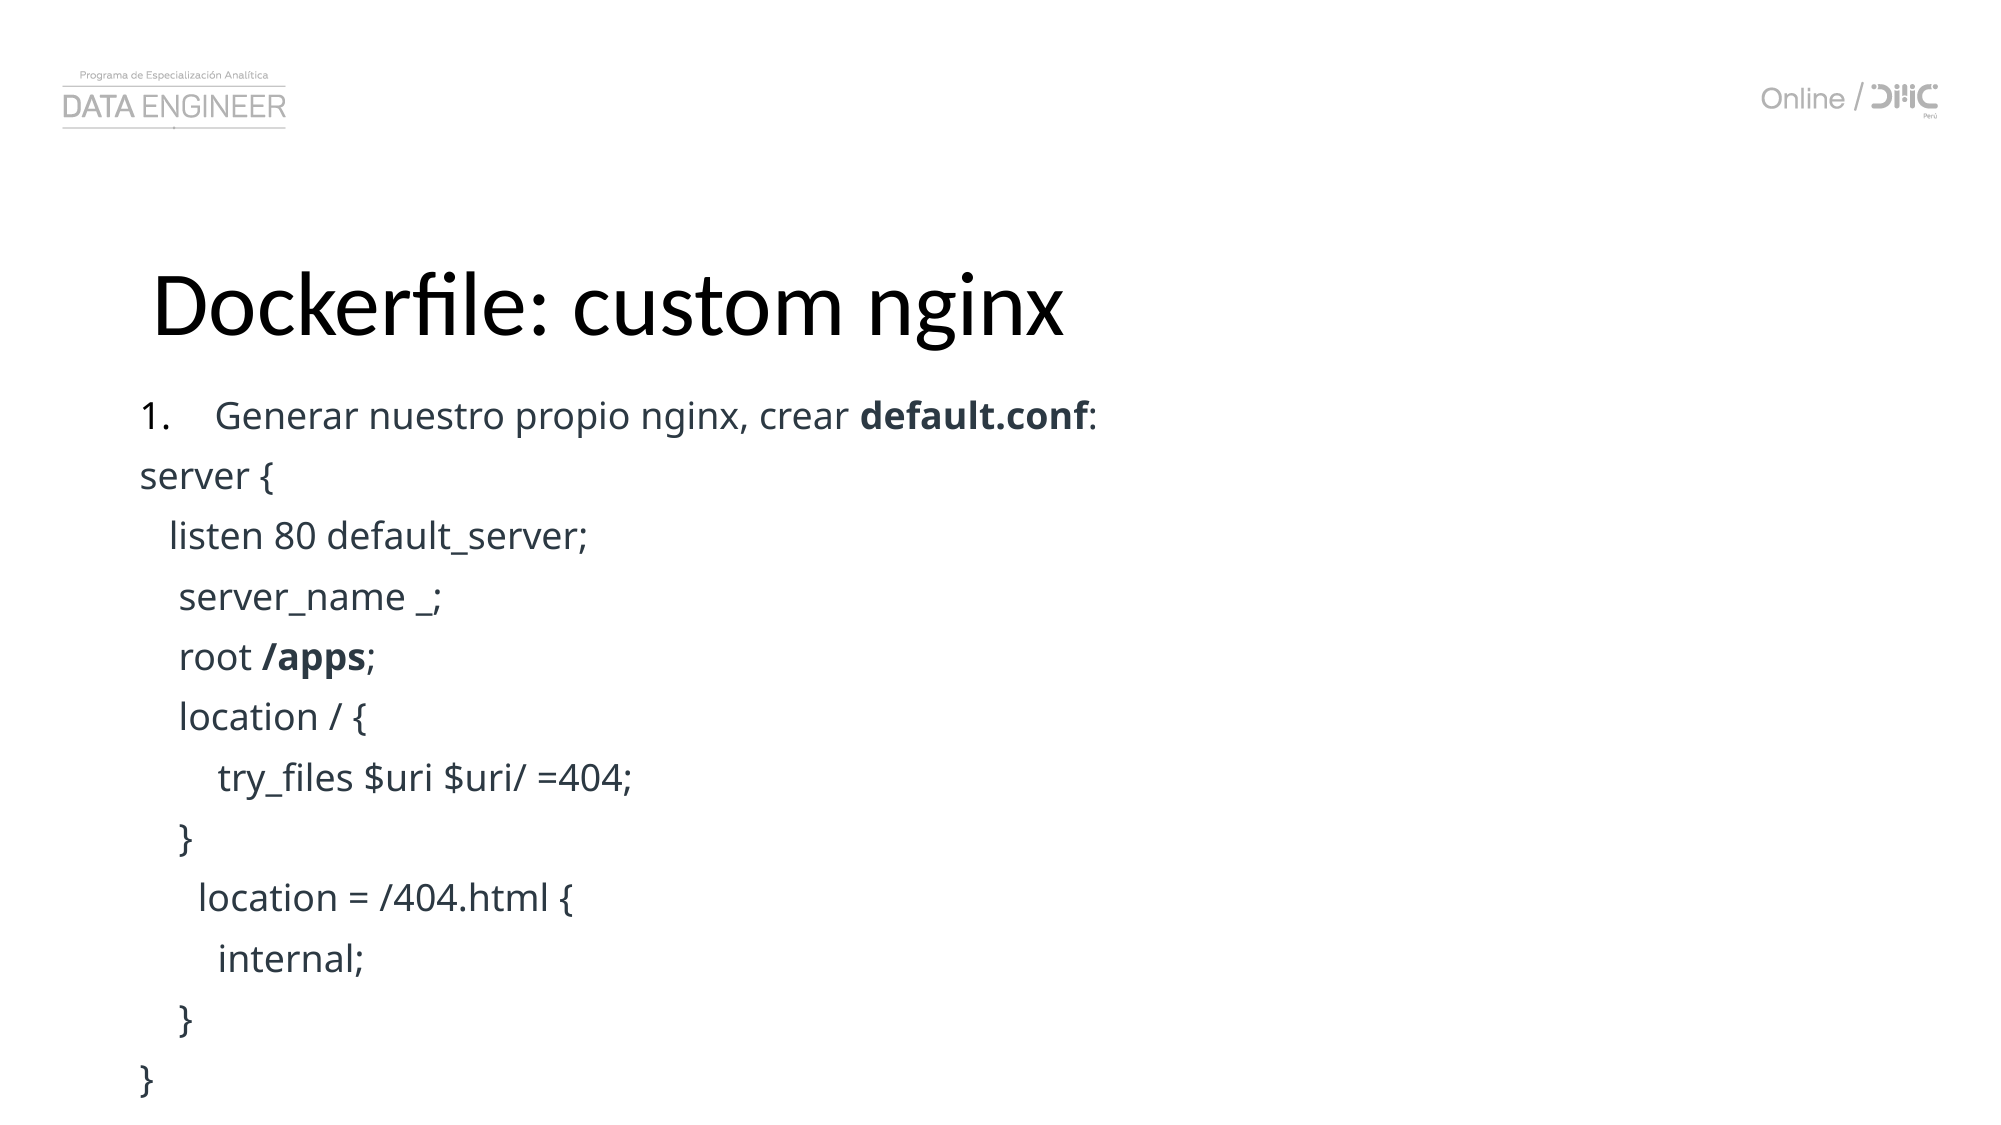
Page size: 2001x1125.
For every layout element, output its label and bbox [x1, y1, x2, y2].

list [0, 0, 2000, 1125]
